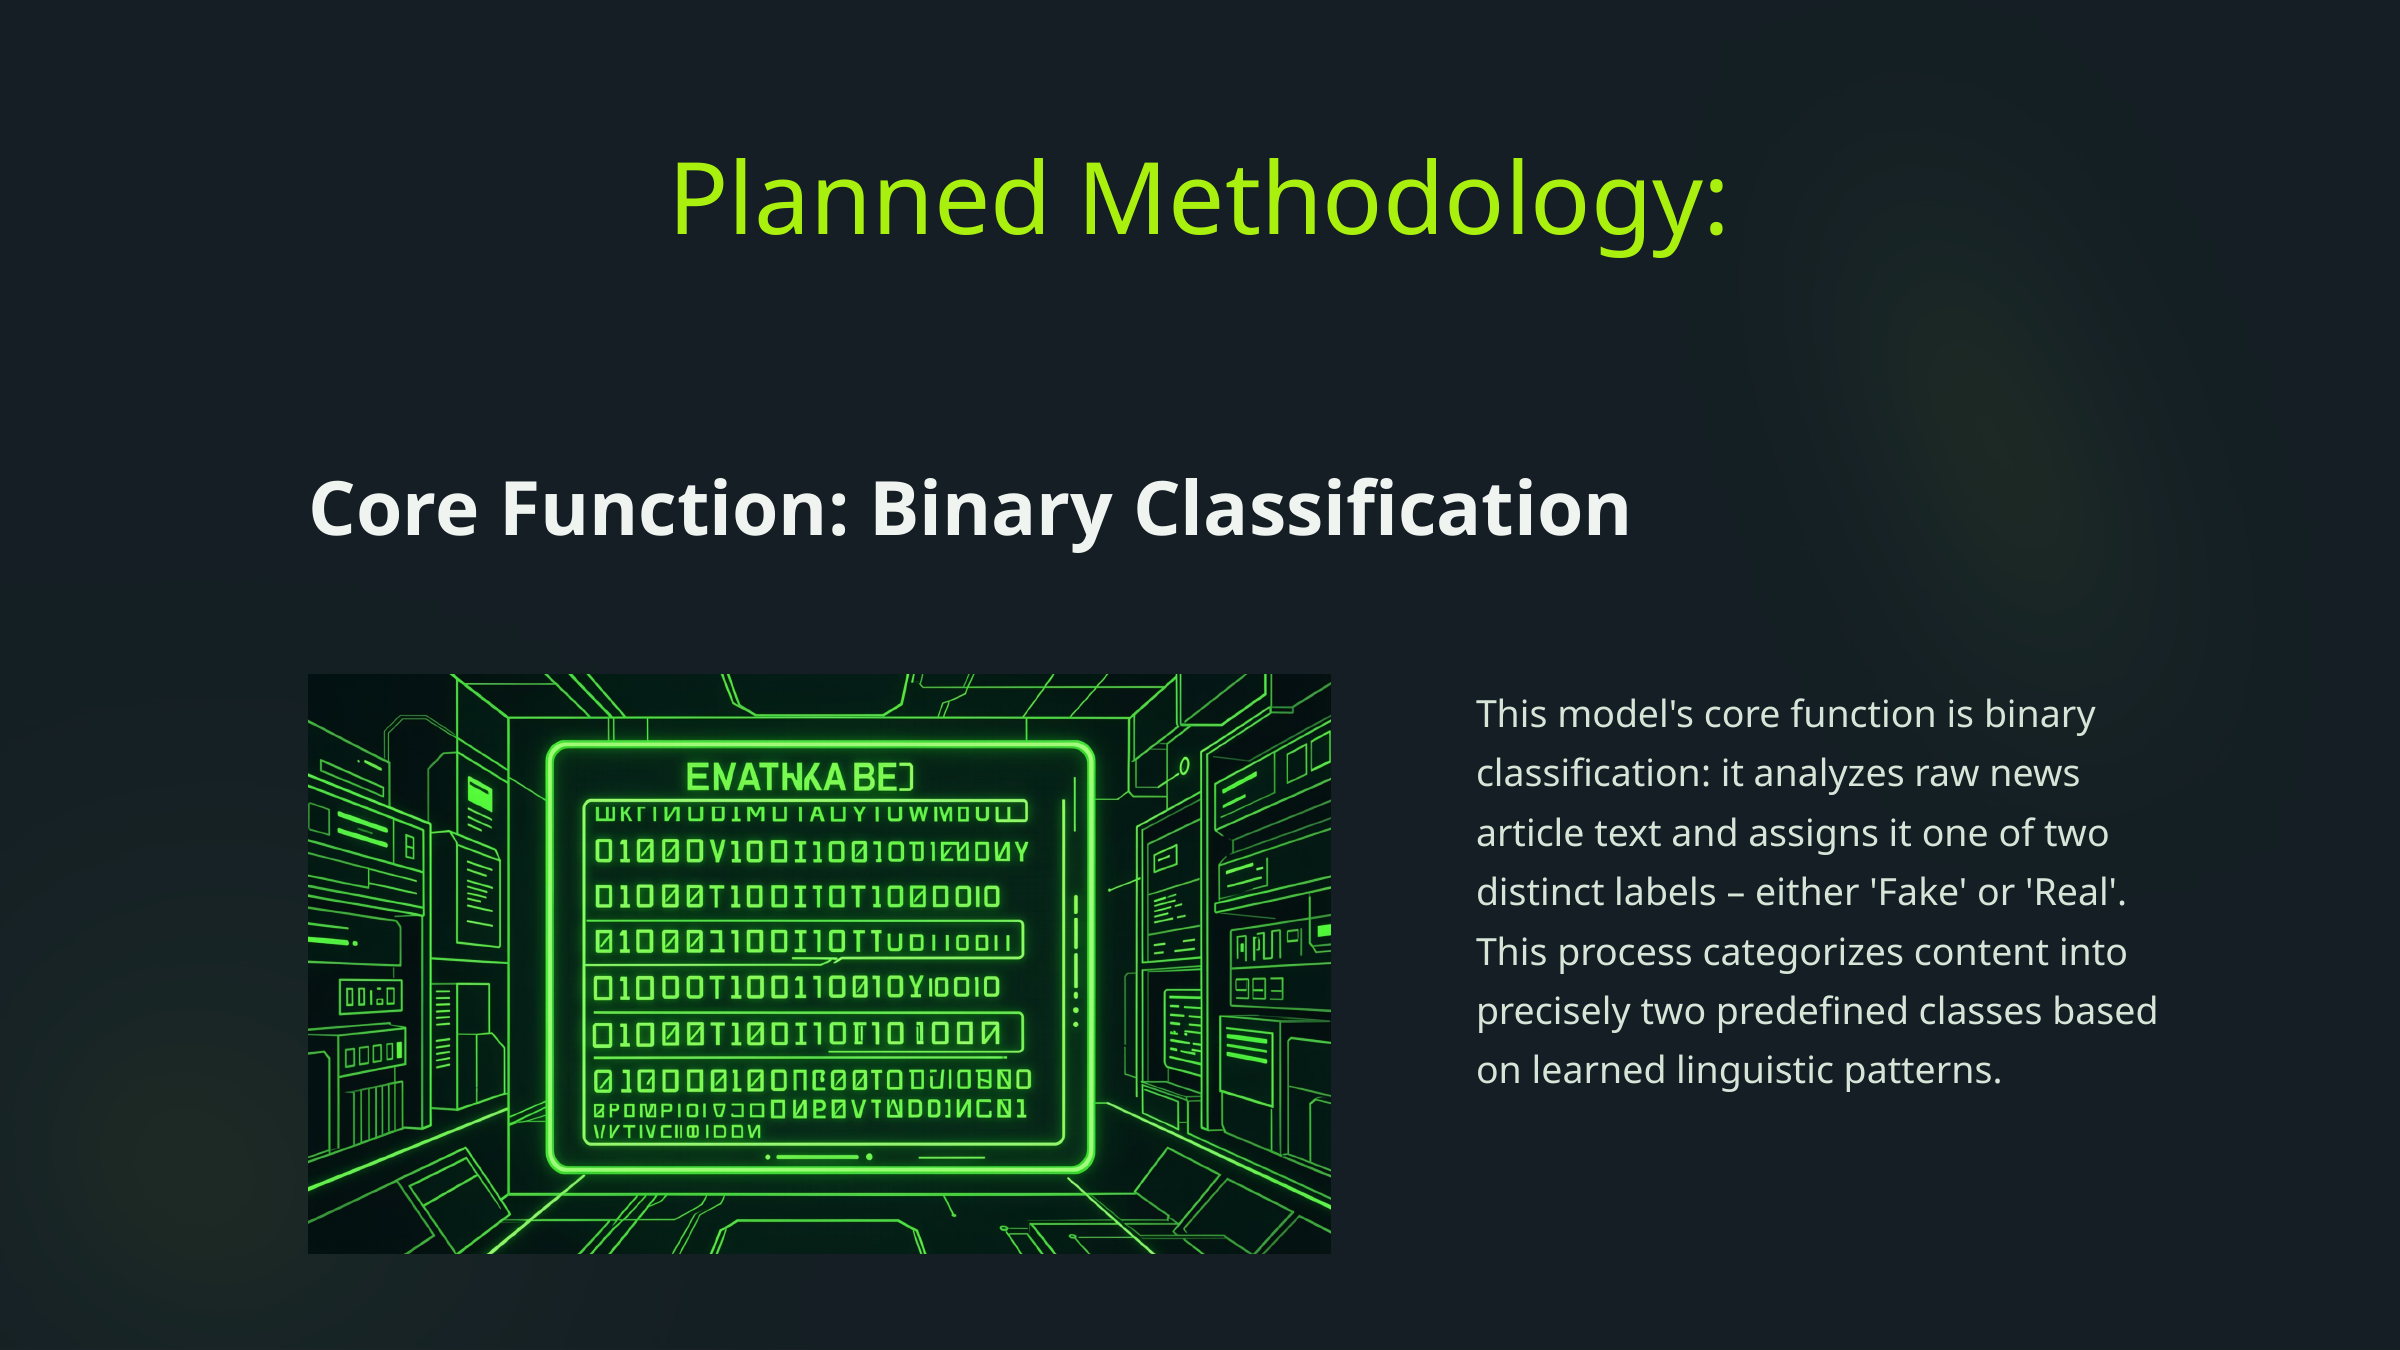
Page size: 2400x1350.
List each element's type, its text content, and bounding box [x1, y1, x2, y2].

text_box Core Function: Binary Classification [308, 431, 1922, 716]
picture [308, 674, 1331, 1254]
text_box This model's core function is binary classification: it analyzes raw news article text and assigns it one of two distinct labels – either 'Fake' or 'Real'. This process categorizes content into precisely two predefined classes based on learned linguistic patterns. [1476, 675, 2162, 1094]
text_box Planned Methodology: [653, 126, 1747, 262]
